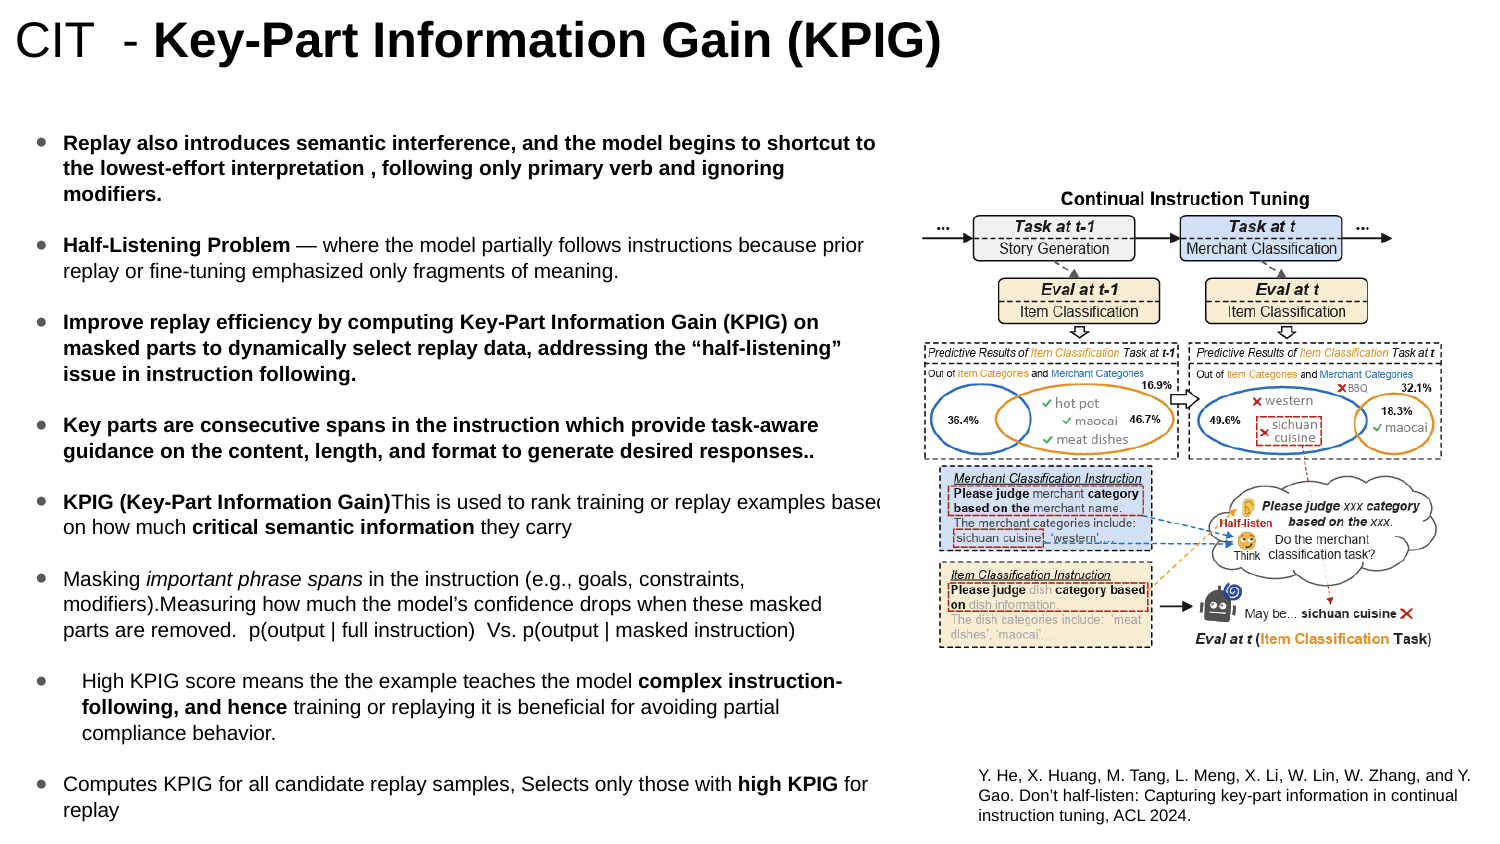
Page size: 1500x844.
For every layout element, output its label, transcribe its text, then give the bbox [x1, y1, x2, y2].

list Replay also introduces semantic interference, and the model begins to shortcut to the lowest-effort interpretation , following only primary verb and ignoring modifiers. Half-Listening Problem — where the model partially follows instructions because prior replay or fine-tuning emphasized only fragments of meaning. Improve replay efficiency by computing Key-Part Information Gain (KPIG) on masked parts to dynamically select replay data, addressing the “half-listening” issue in instruction following. Key parts are consecutive spans in the instruction which provide task-aware guidance on the content, length, and format to generate desired responses.. KPIG (Key-Part Information Gain)This is used to rank training or replay examples based on how much critical semantic information they carry Masking important phrase spans in the instruction (e.g., goals, constraints, modifiers).Measuring how much the model’s confidence drops when these masked parts are removed. p(output | full instruction) Vs. p(output | masked instruction) High KPIG score means the the example teaches the model complex instruction-following, and hence training or replaying it is beneficial for avoiding partial compliance behavior. Computes KPIG for all candidate replay samples, Selects only those with high KPIG for replay [19, 112, 905, 690]
title Y. He, X. Huang, M. Tang, L. Meng, X. Li, W. Lin, W. Zhang, and Y. Gao. Don’t half-listen: Capturing key-part information in continual instruction tuning, ACL 2024. [962, 749, 1500, 844]
picture [879, 179, 1481, 665]
text_box CIT - Key-Part Information Gain (KPIG) [0, 0, 1500, 75]
